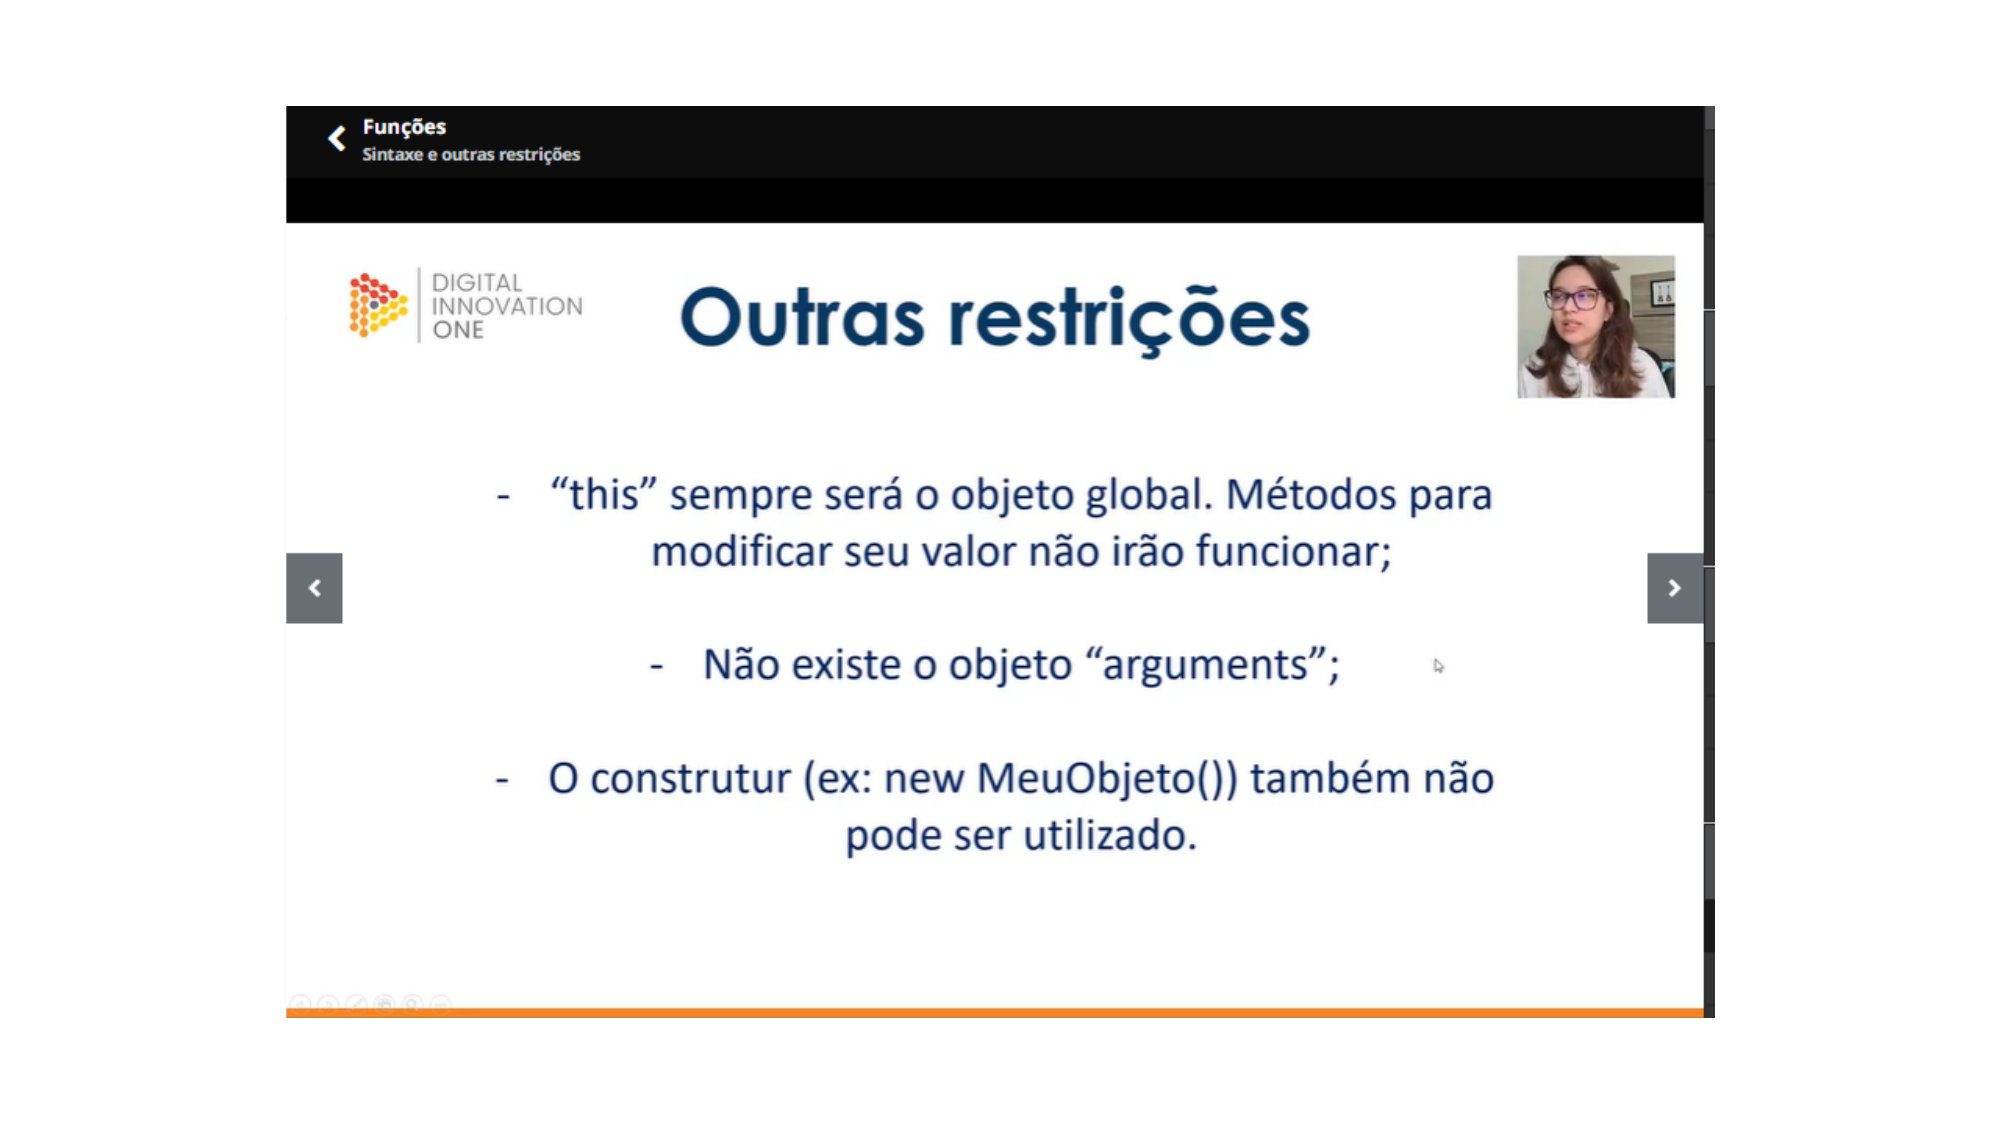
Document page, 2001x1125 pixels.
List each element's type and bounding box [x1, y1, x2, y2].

picture [285, 106, 1715, 1018]
